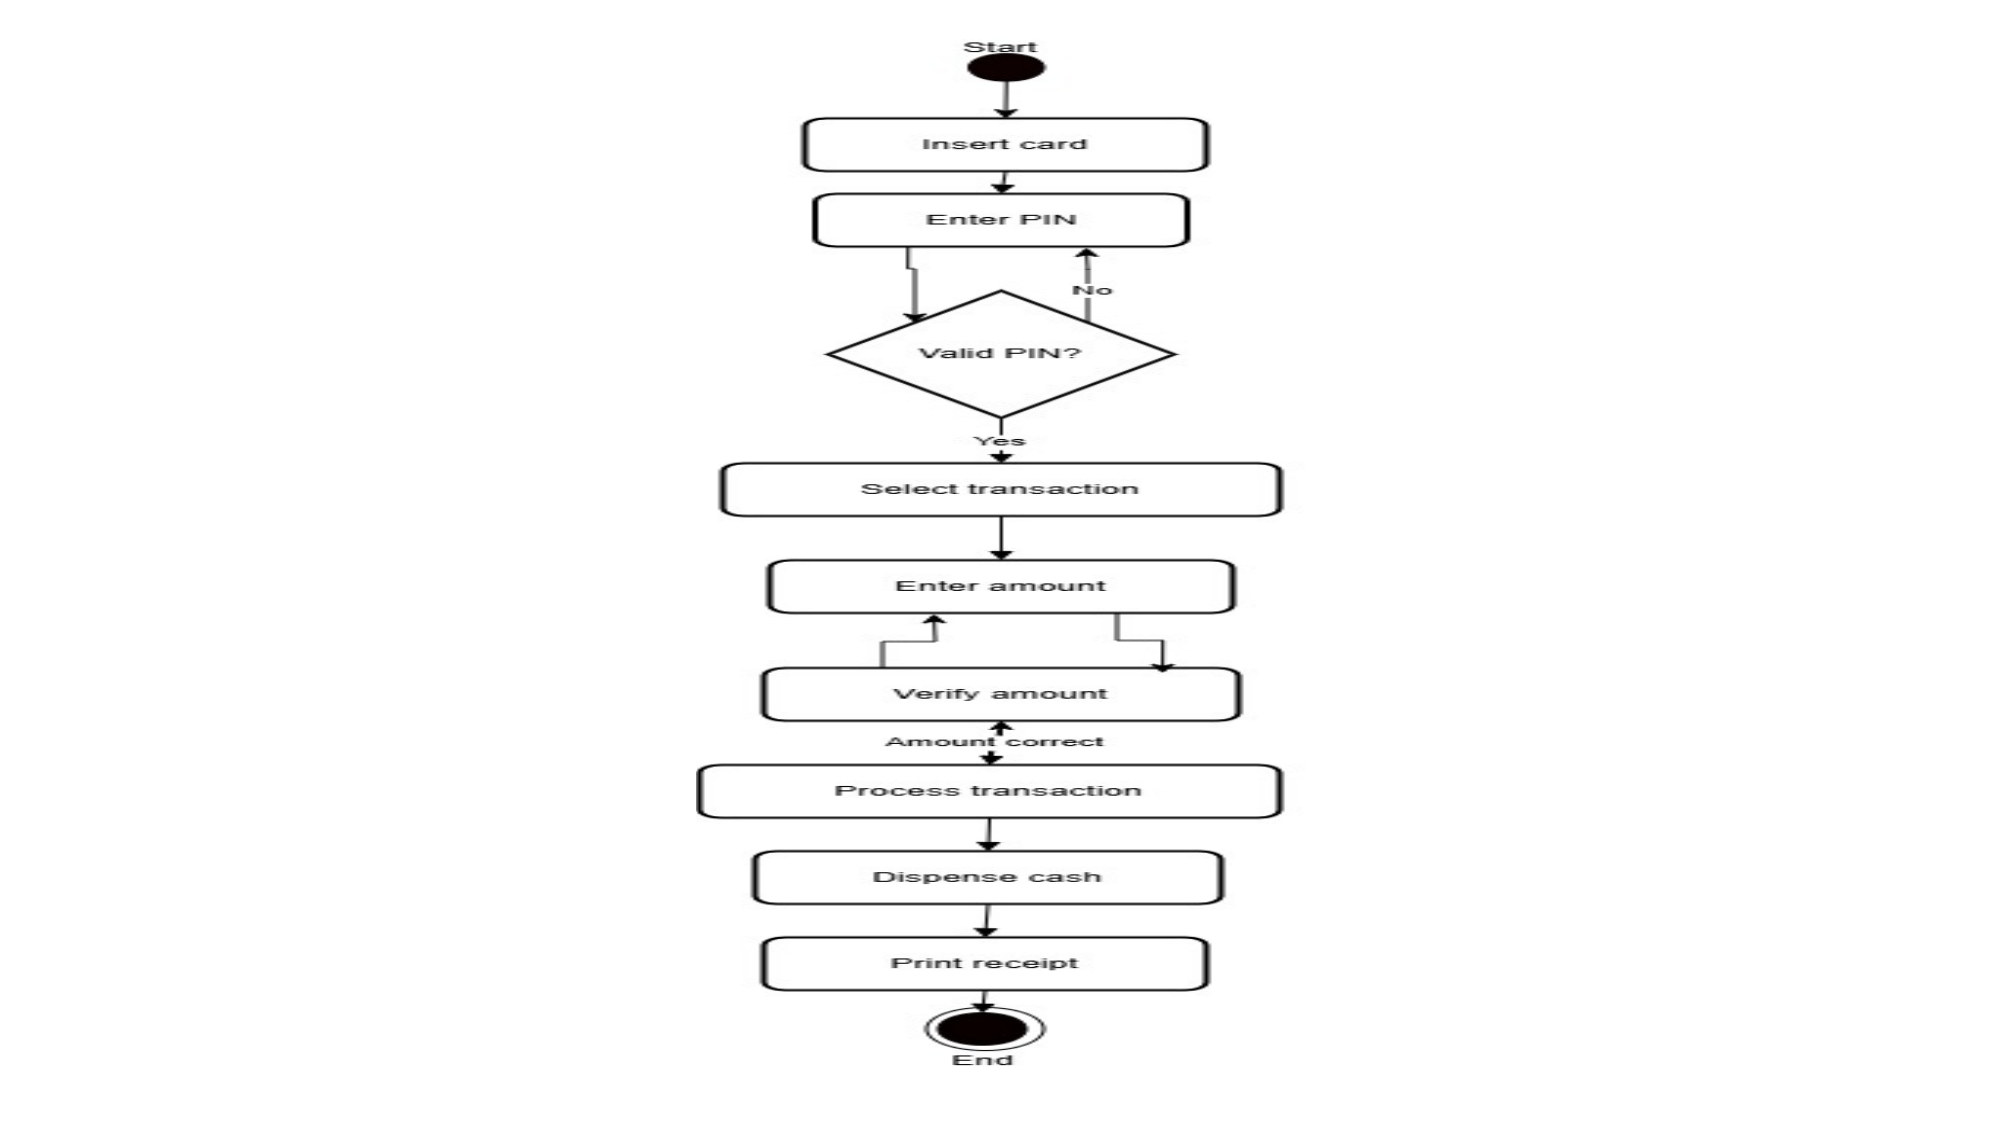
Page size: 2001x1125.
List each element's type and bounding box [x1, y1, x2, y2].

picture [642, 29, 1361, 1125]
